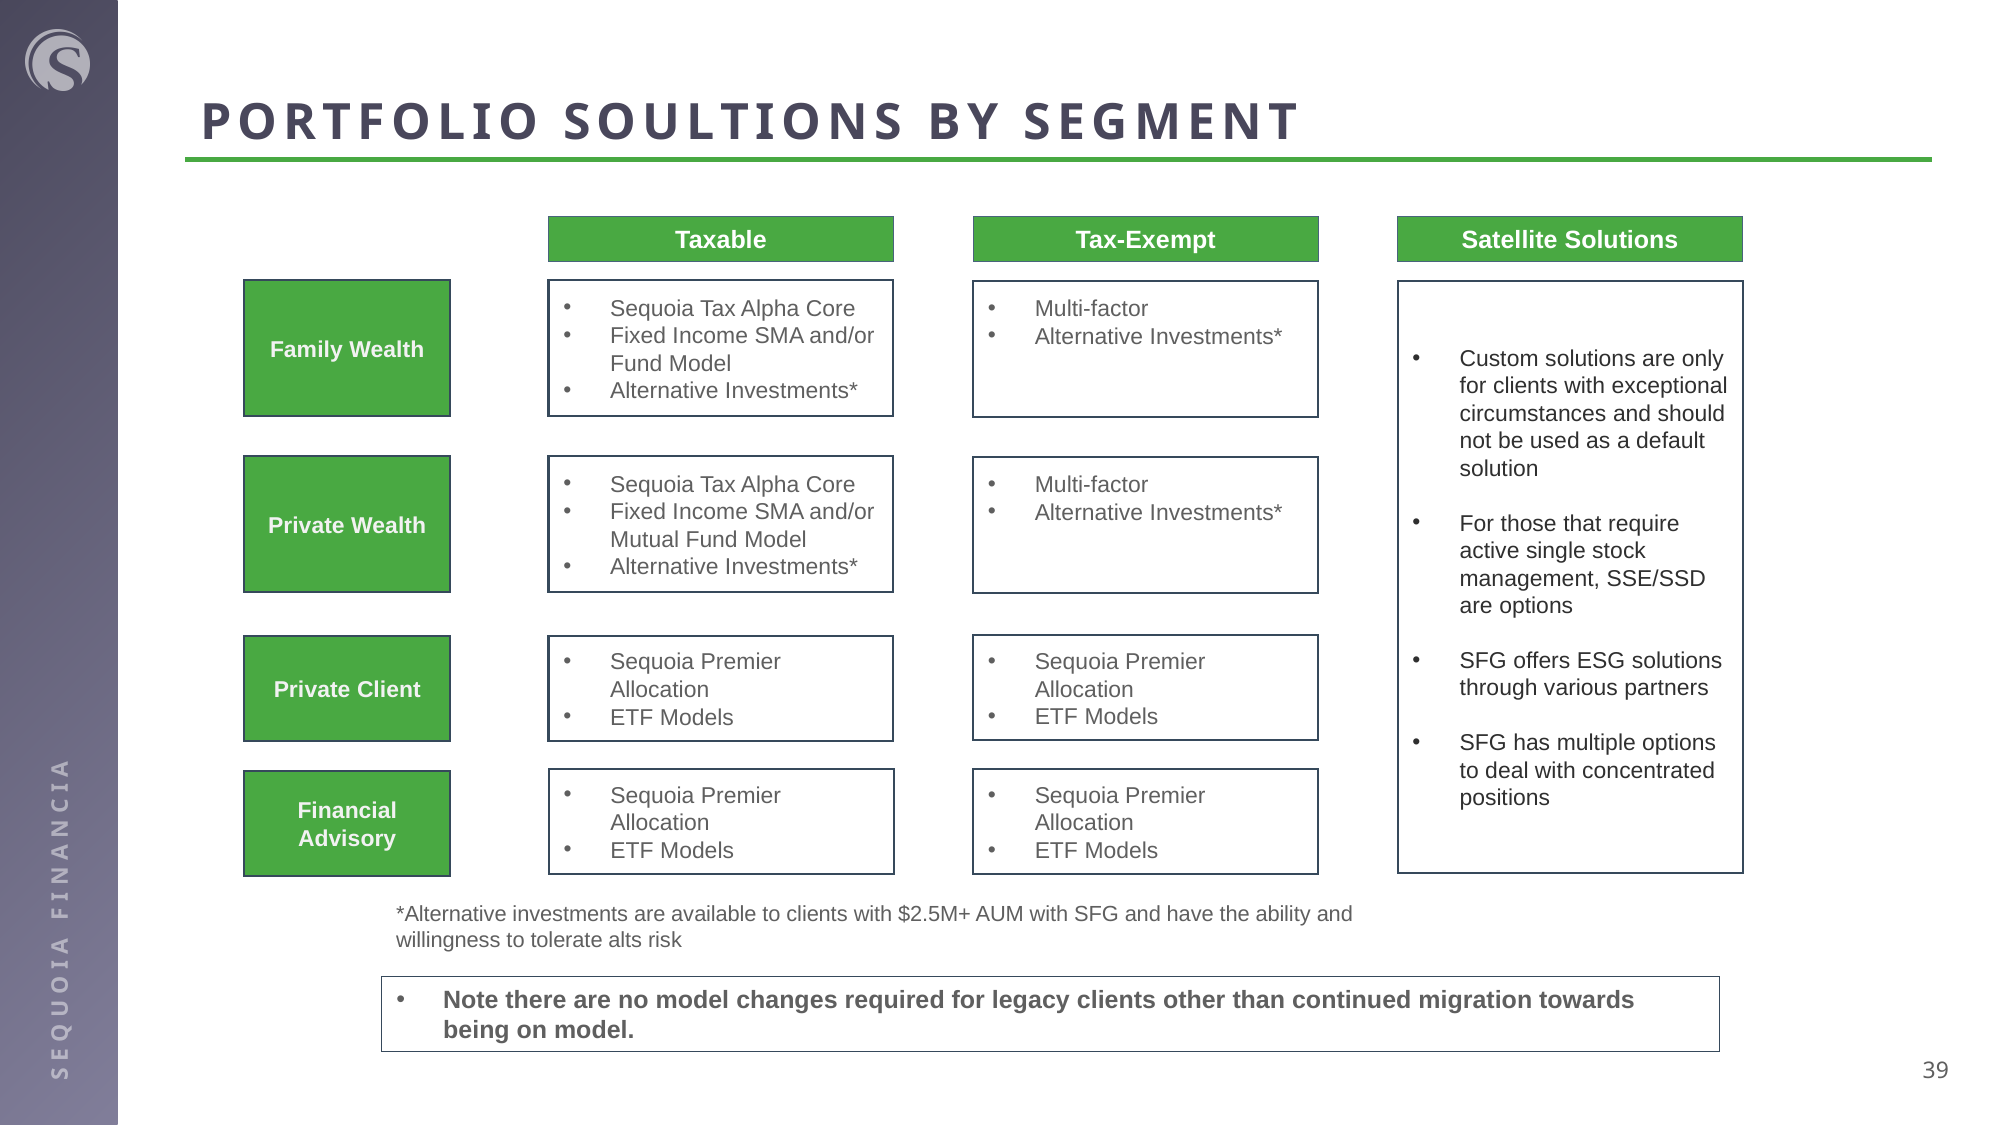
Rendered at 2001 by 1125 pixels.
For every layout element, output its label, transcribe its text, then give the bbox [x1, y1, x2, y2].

text_box *Alternative investments are available to clients with $2.5M+ AUM with SFG and have the ability and willingness to tolerate alts risk [381, 891, 1392, 959]
text_box Private Client [243, 635, 451, 742]
text_box Sequoia Tax Alpha Core Fixed Income SMA and/or Fund Model Alternative Investments* [547, 279, 894, 417]
text_box Taxable [548, 216, 894, 262]
text_box Multi-factor Alternative Investments* [972, 280, 1319, 418]
text_box PORTFOLIO SOULTIONS BY SEGMENT [185, 88, 1932, 157]
text_box Family Wealth [243, 279, 451, 417]
text_box Satellite Solutions [1397, 216, 1743, 262]
text_box Sequoia Premier Allocation ETF Models [972, 634, 1319, 741]
text_box Sequoia Premier Allocation ETF Models [972, 768, 1319, 875]
text_box Financial Advisory [243, 770, 451, 877]
slide_number 39 [1879, 1048, 1964, 1109]
text_box Sequoia Premier Allocation ETF Models [547, 635, 894, 742]
text_box Private Wealth [243, 455, 451, 593]
text_box Sequoia Premier Allocation ETF Models [548, 768, 895, 875]
text_box Note there are no model changes required for legacy clients other than continued migration towards being on model. [381, 976, 1720, 1052]
text_box Tax-Exempt [973, 216, 1319, 262]
text_box Custom solutions are only for clients with exceptional circumstances and should not be used as a default solution For those that require active single stock management, SSE/SSD are options SFG offers ESG solutions through various partners SFG has multiple options to deal with concentrated positions [1397, 280, 1744, 874]
text_box Sequoia Tax Alpha Core Fixed Income SMA and/or Mutual Fund Model Alternative Investments* [547, 455, 894, 593]
text_box Multi-factor Alternative Investments* [972, 456, 1319, 594]
